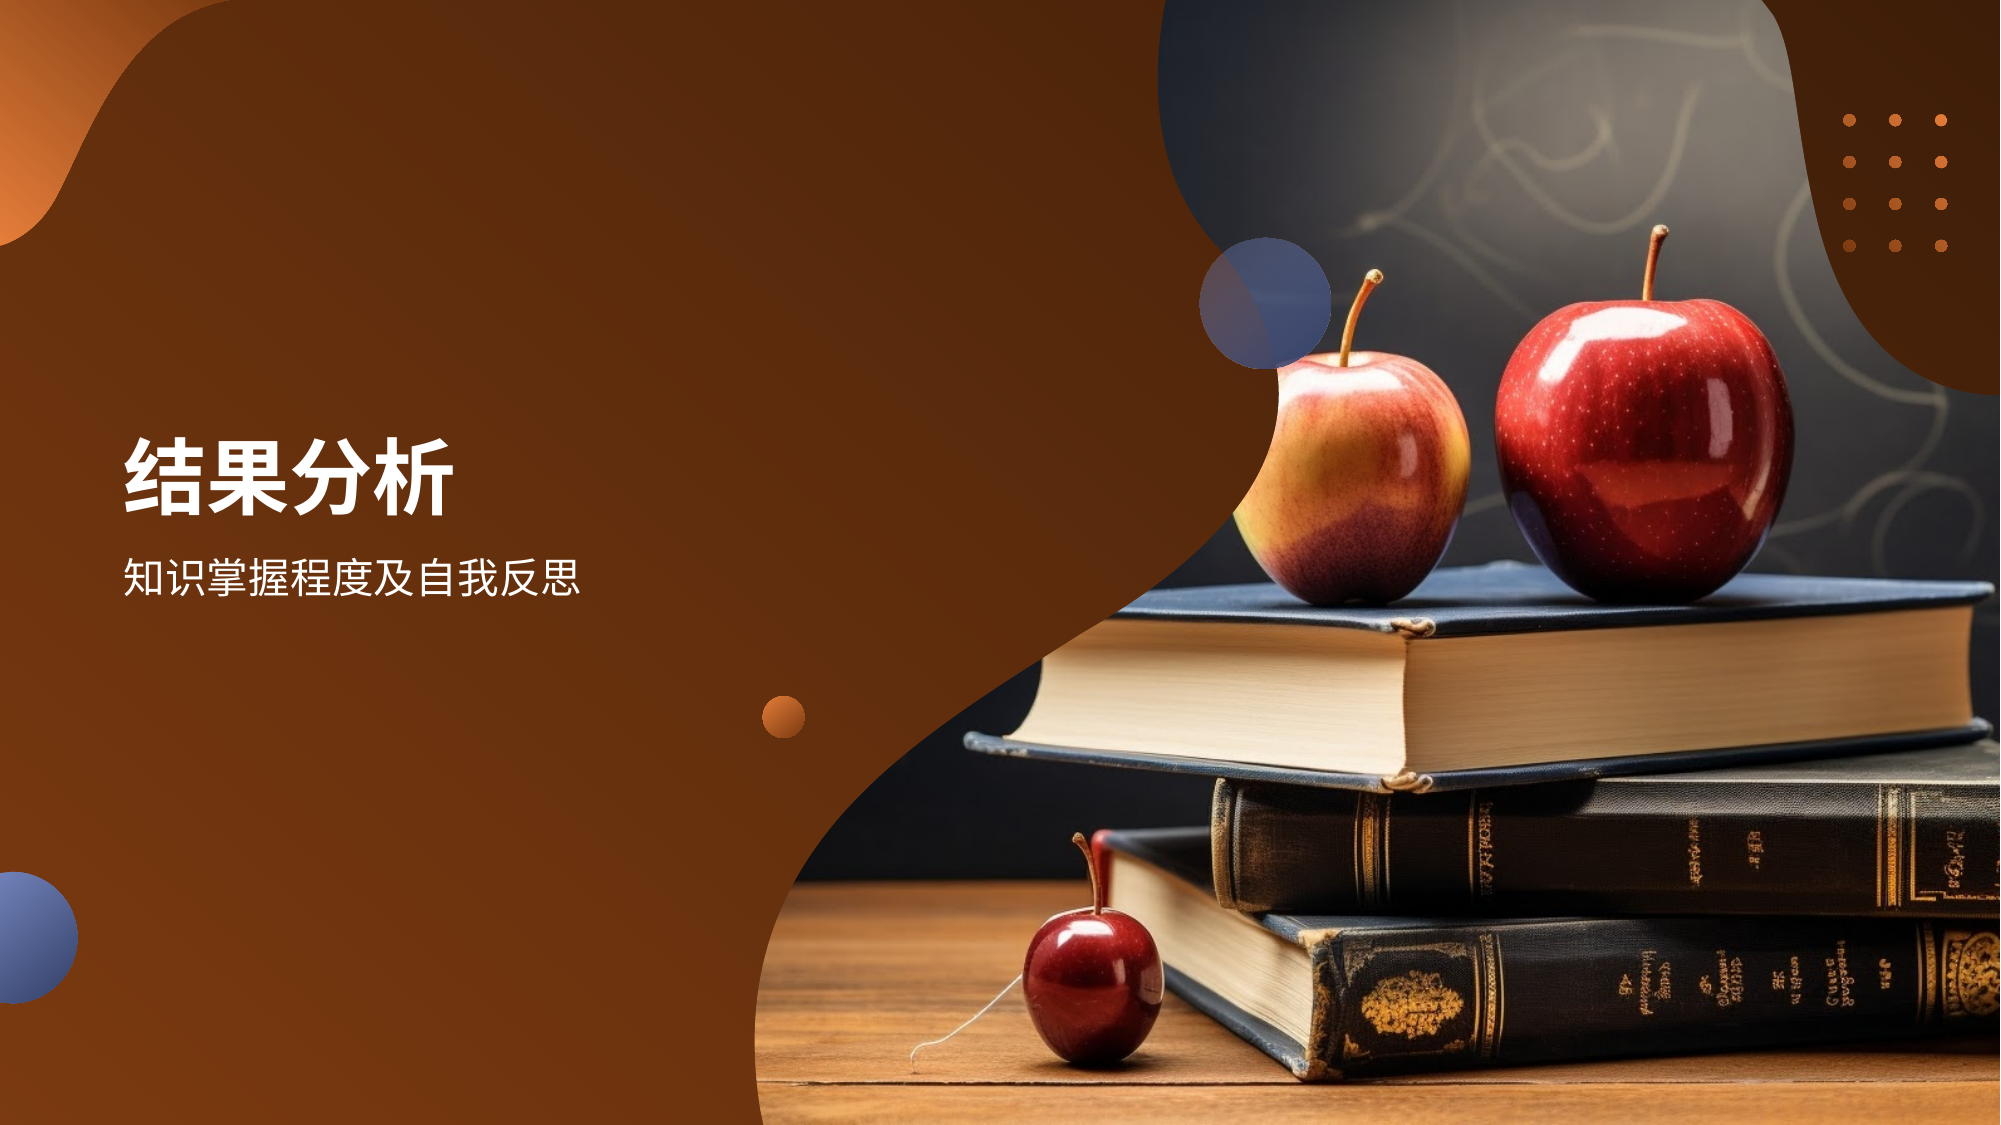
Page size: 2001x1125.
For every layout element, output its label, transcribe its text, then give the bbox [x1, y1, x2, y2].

list 知识掌握程度及自我反思 [108, 534, 1172, 697]
picture [754, 0, 2000, 1125]
title 结果分析 [108, 330, 1172, 533]
